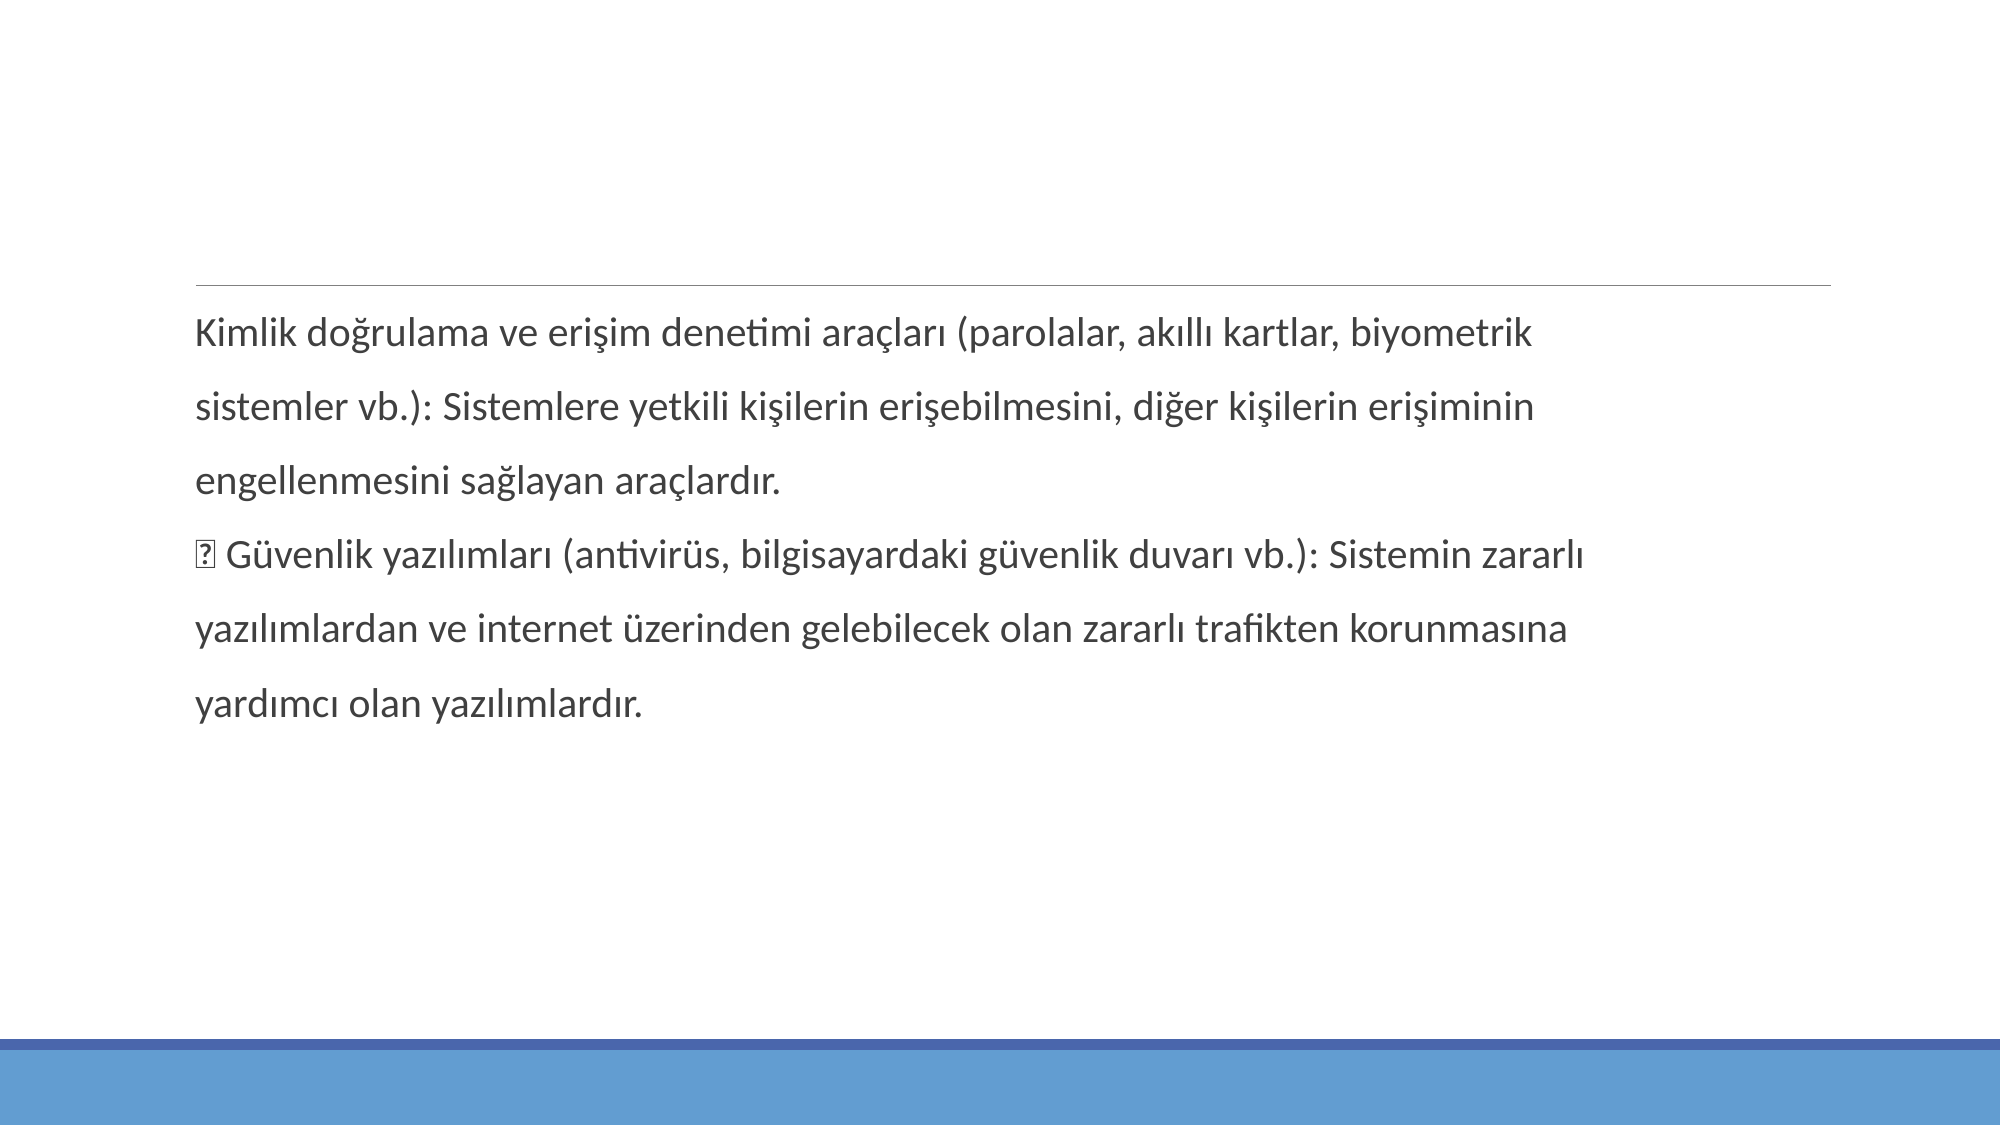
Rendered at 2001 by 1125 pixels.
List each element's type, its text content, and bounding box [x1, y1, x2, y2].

list Kimlik doğrulama ve erişim denetimi araçları (parolalar, akıllı kartlar, biyometrik sistemler vb.): Sistemlere yetkili kişilerin erişebilmesini, diğer kişilerin erişiminin engellenmesini sağlayan araçlardır.  Güvenlik yazılımları (antivirüs, bilgisayardaki güvenlik duvarı vb.): Sistemin zararlı yazılımlardan ve internet üzerinden gelebilecek olan zararlı trafikten korunmasına yardımcı olan yazılımlardır. [180, 302, 1830, 963]
